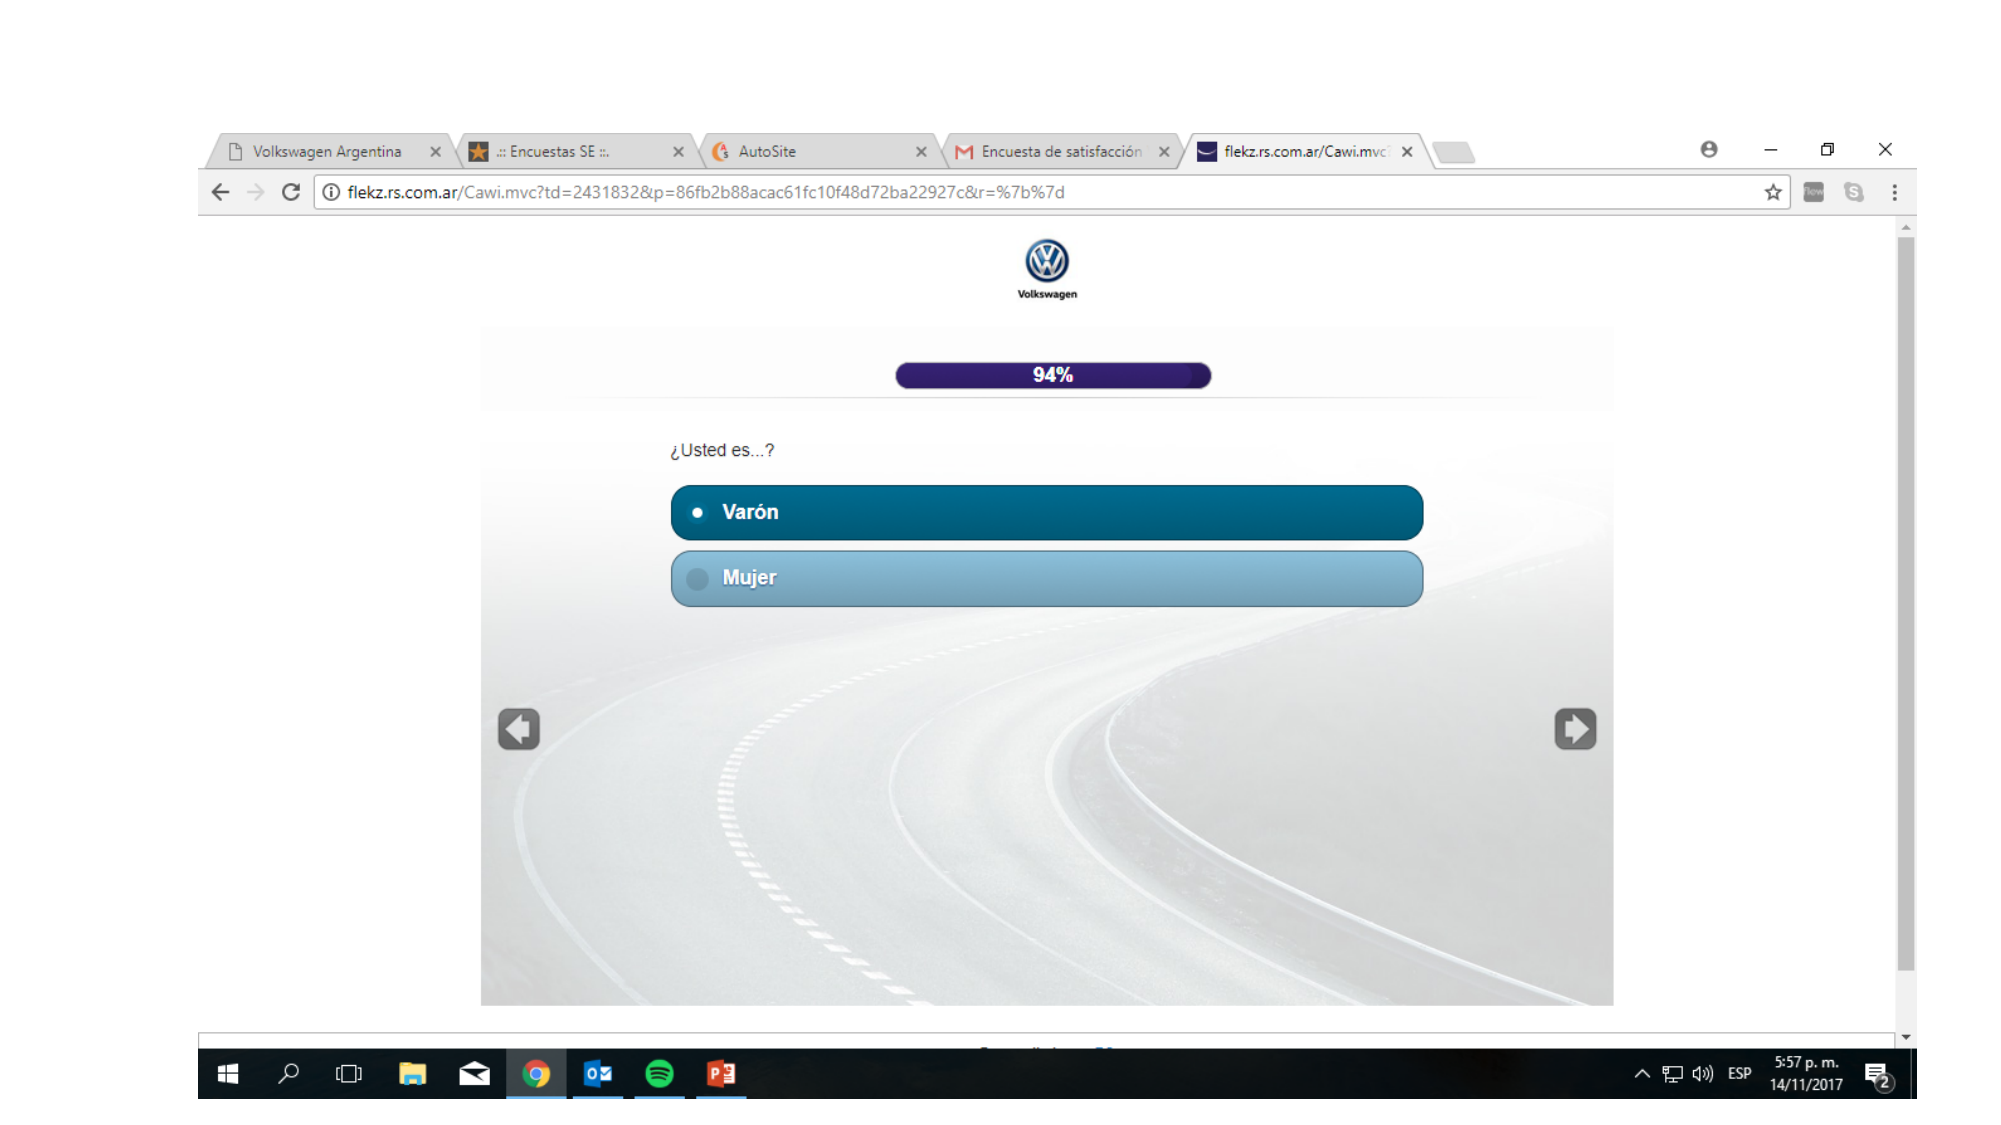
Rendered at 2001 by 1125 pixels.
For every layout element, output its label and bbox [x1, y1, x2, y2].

list [198, 133, 1917, 1099]
